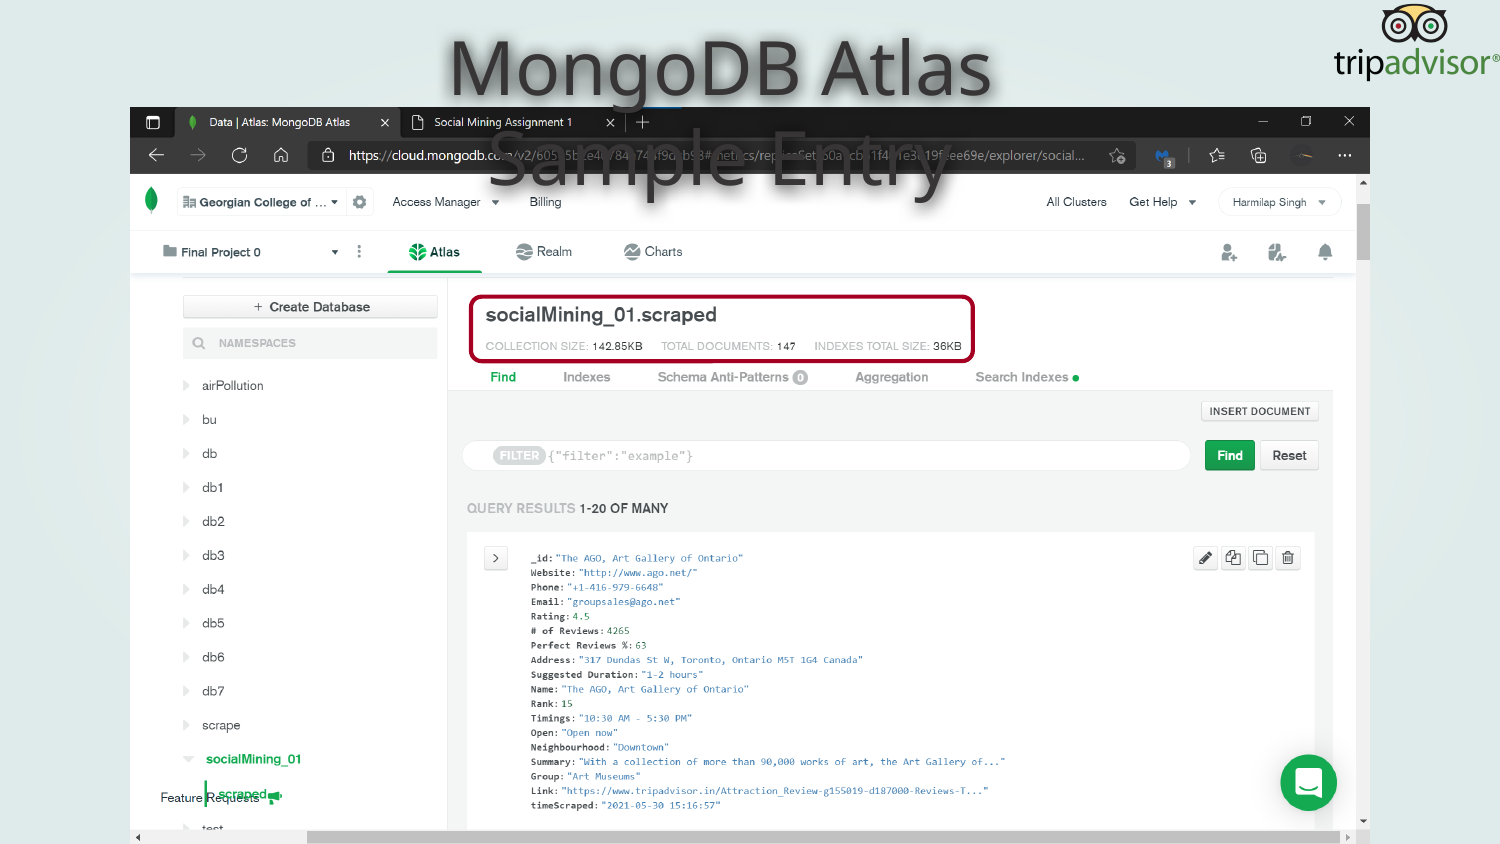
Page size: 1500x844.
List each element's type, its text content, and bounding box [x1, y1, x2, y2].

picture [0, 0, 1500, 844]
text_box MongoDB Atlas Sample Entry [367, 5, 1074, 104]
